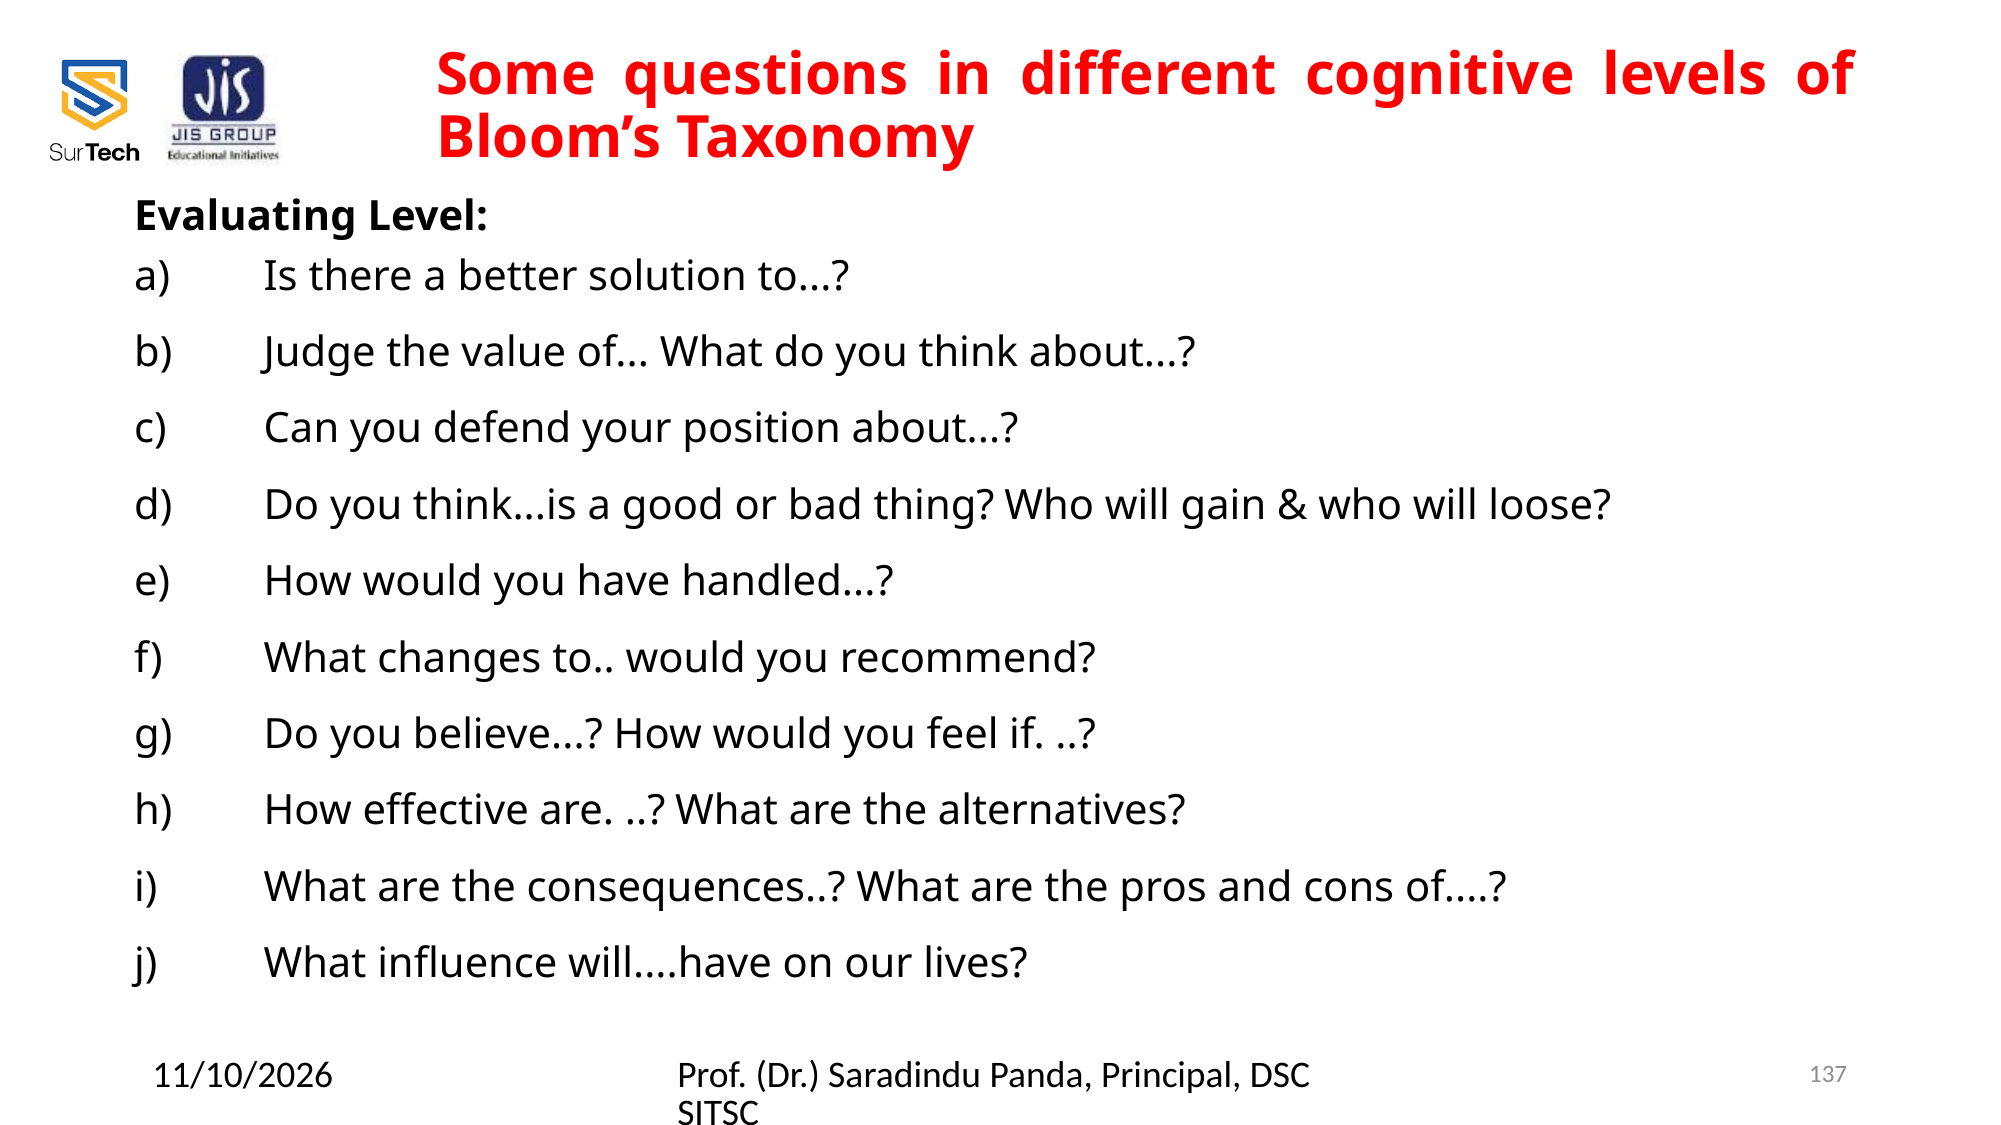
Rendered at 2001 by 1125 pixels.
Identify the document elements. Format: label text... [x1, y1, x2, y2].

picture [23, 39, 282, 181]
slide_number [137, 1042, 588, 1103]
slide_number 137 [1412, 1042, 1863, 1103]
text_box Some questions in different cognitive levels of Bloom’s Taxonomy [421, 50, 1870, 178]
text_box Evaluating Level: Is there a better solution to...? Judge the value of... What do you think about...? Can you defend your position about...? Do you think...is a good or bad thing? Who will gain & who will loose? How would you have handled...? What changes to.. would you recommend? Do you believe...? How would you feel if. ..? How effective are. ..? What are the alternatives? What are the consequences..? What are the pros and cons of....? What influence will....have on our lives? [119, 181, 1870, 994]
footer Prof. (Dr.) Saradindu Panda, Principal, DSCSITSC [662, 1042, 1338, 1103]
